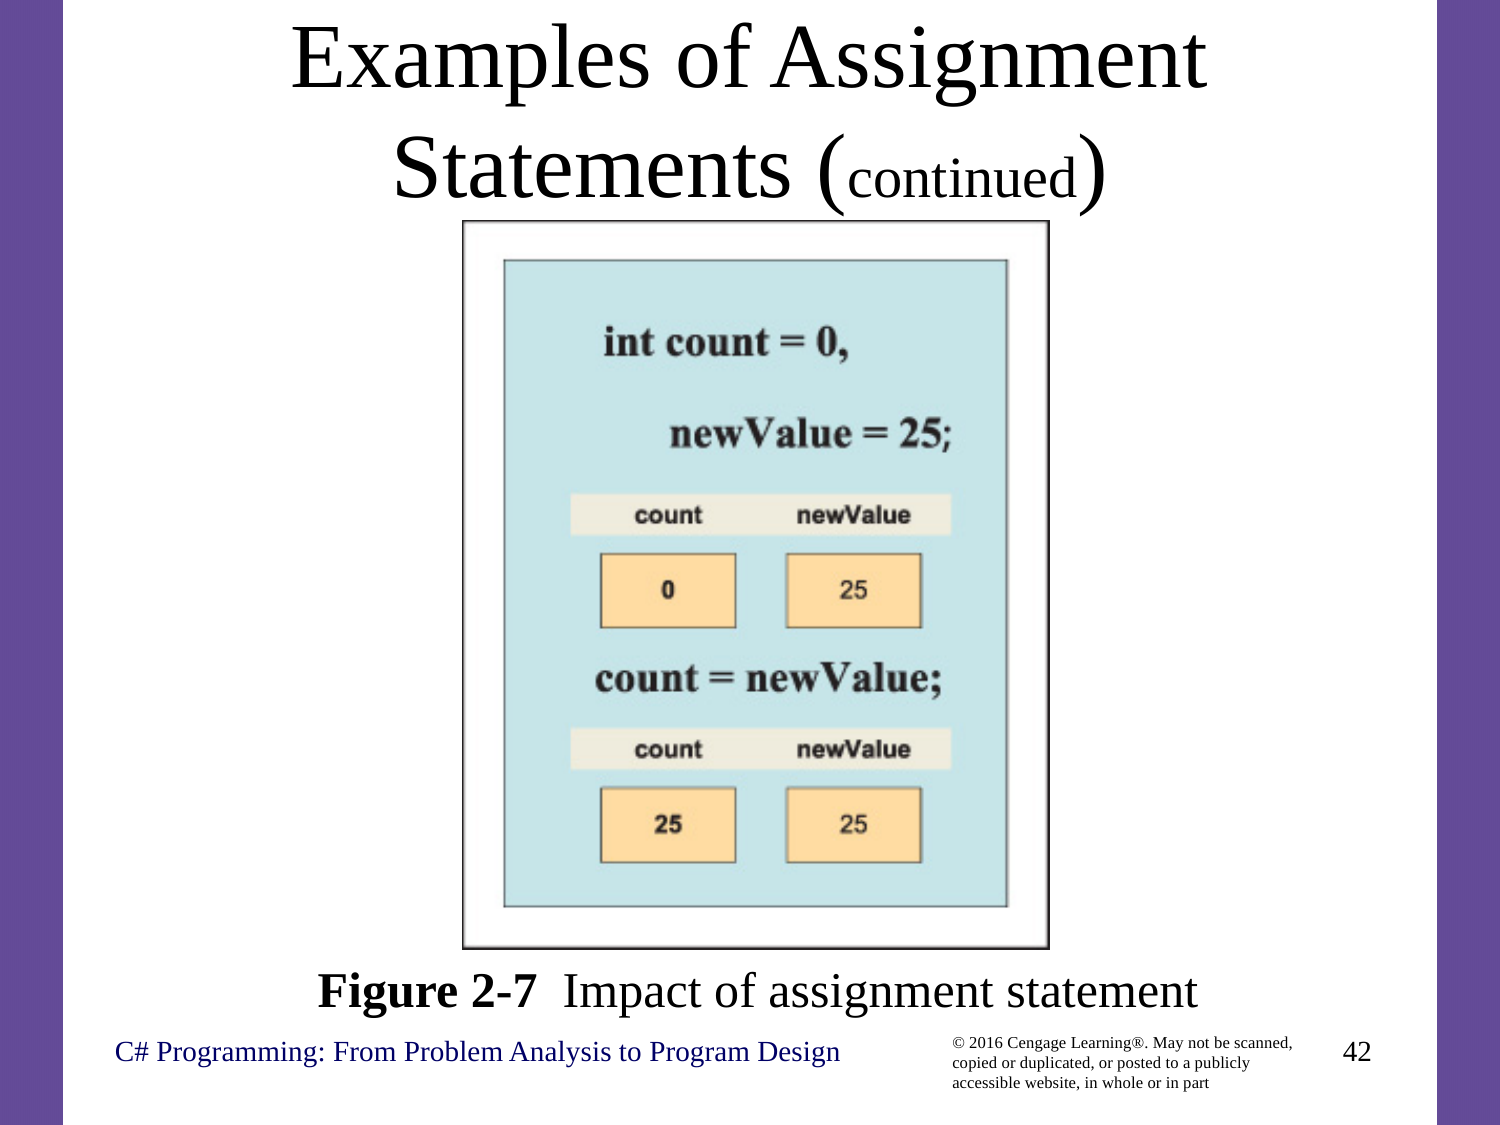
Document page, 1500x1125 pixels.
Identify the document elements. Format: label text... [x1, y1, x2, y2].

slide_number 42 [1074, 1024, 1388, 1101]
title Examples of Assignment Statements (continued) [112, 24, 1388, 188]
footer C# Programming: From Problem Analysis to Program Design [99, 1024, 988, 1101]
picture [0, 0, 63, 1125]
picture [462, 220, 1050, 951]
text_box Figure 2-7 Impact of assignment statement [303, 949, 1214, 1025]
picture [1437, 0, 1500, 1125]
